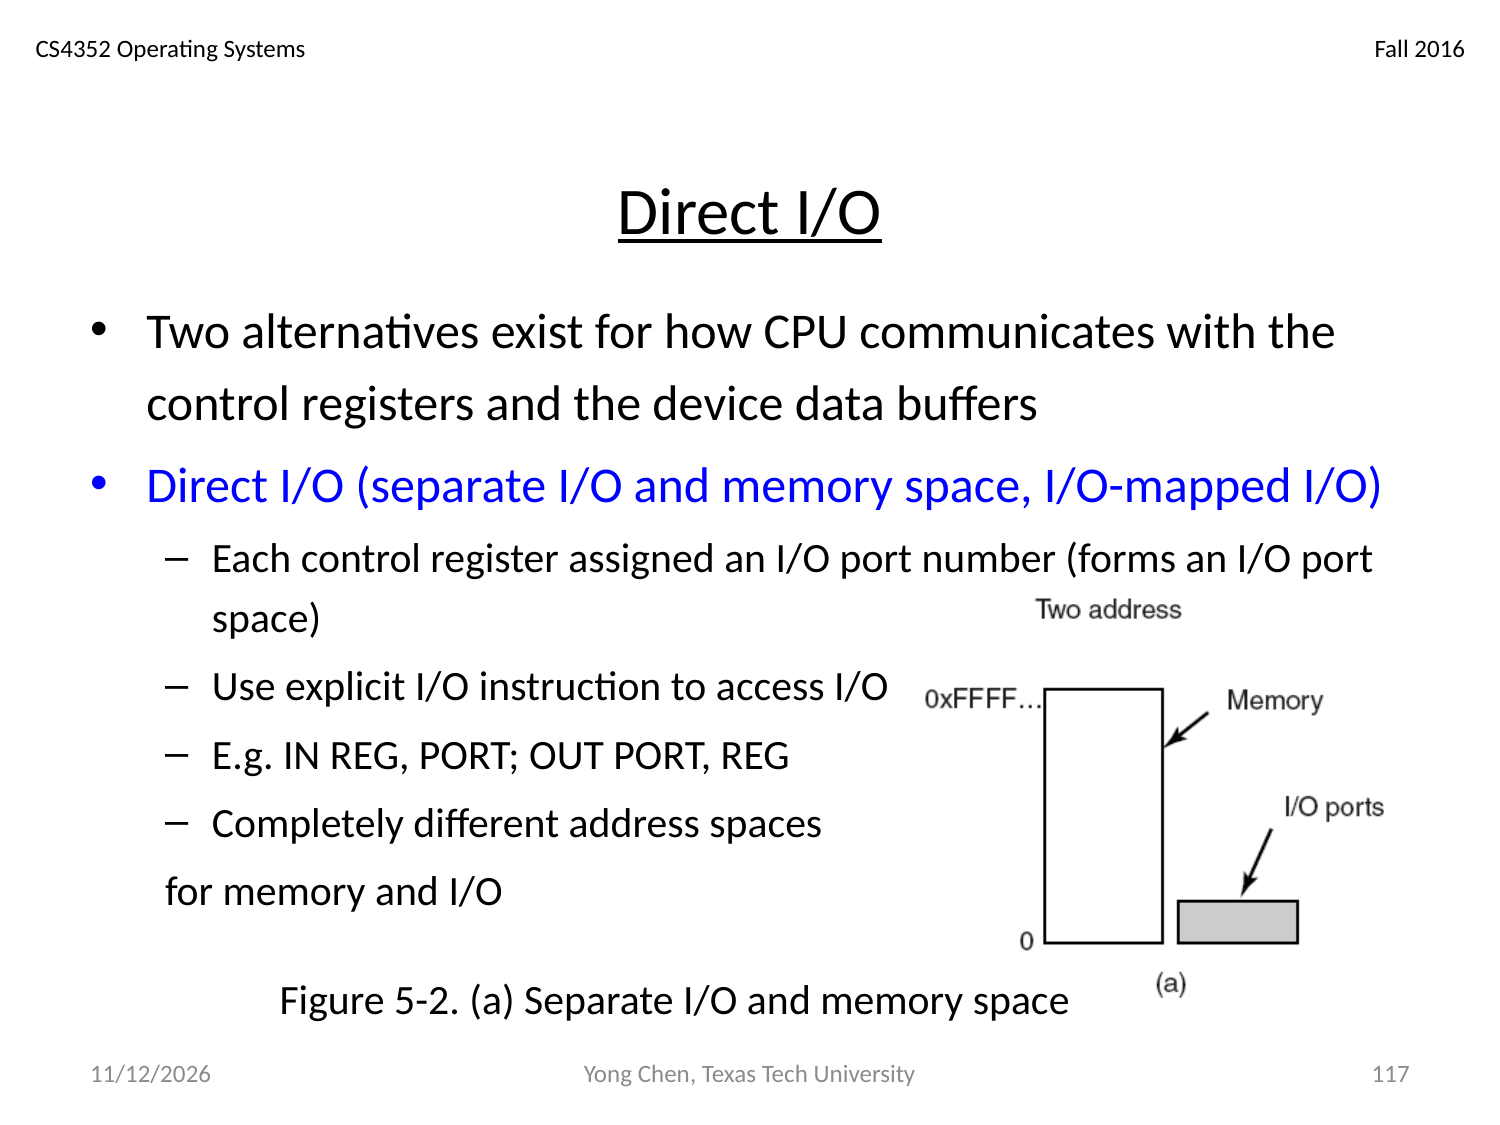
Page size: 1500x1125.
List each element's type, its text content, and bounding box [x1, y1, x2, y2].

title Direct I/O [75, 160, 1425, 263]
list Two alternatives exist for how CPU communicates with the control registers and the device data buffers Direct I/O (separate I/O and memory space, I/O-mapped I/O) Each control register assigned an I/O port number (forms an I/O port space) Use explicit I/O instruction to access I/O E.g. IN REG, PORT; OUT PORT, REG Completely different address spaces for memory and I/O [75, 279, 1425, 965]
picture [907, 580, 1415, 1011]
text_box Figure 5-2. (a) Separate I/O and memory space [0, 965, 1425, 1103]
